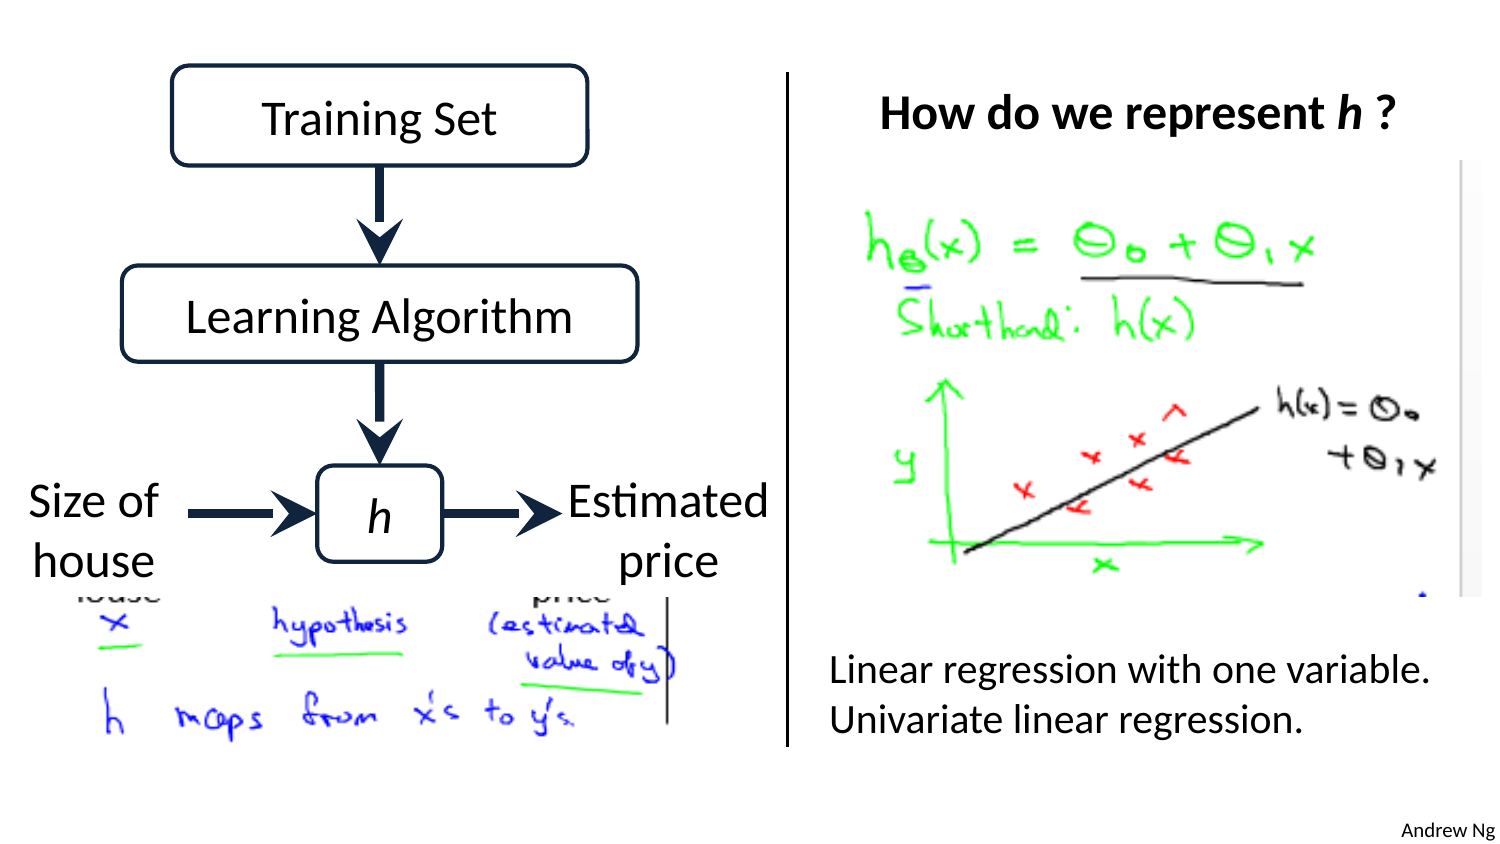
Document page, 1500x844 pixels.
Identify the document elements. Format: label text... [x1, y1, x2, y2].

text_box h [315, 463, 445, 564]
text_box Size of house [0, 460, 188, 596]
text_box Linear regression with one variable. Univariate linear regression. [814, 634, 1447, 750]
picture [837, 160, 1483, 598]
text_box Estimated price [549, 460, 783, 596]
text_box Learning Algorithm [119, 263, 640, 364]
text_box How do we represent h ? [865, 71, 1413, 147]
picture [74, 596, 688, 783]
text_box Training Set [169, 63, 590, 168]
